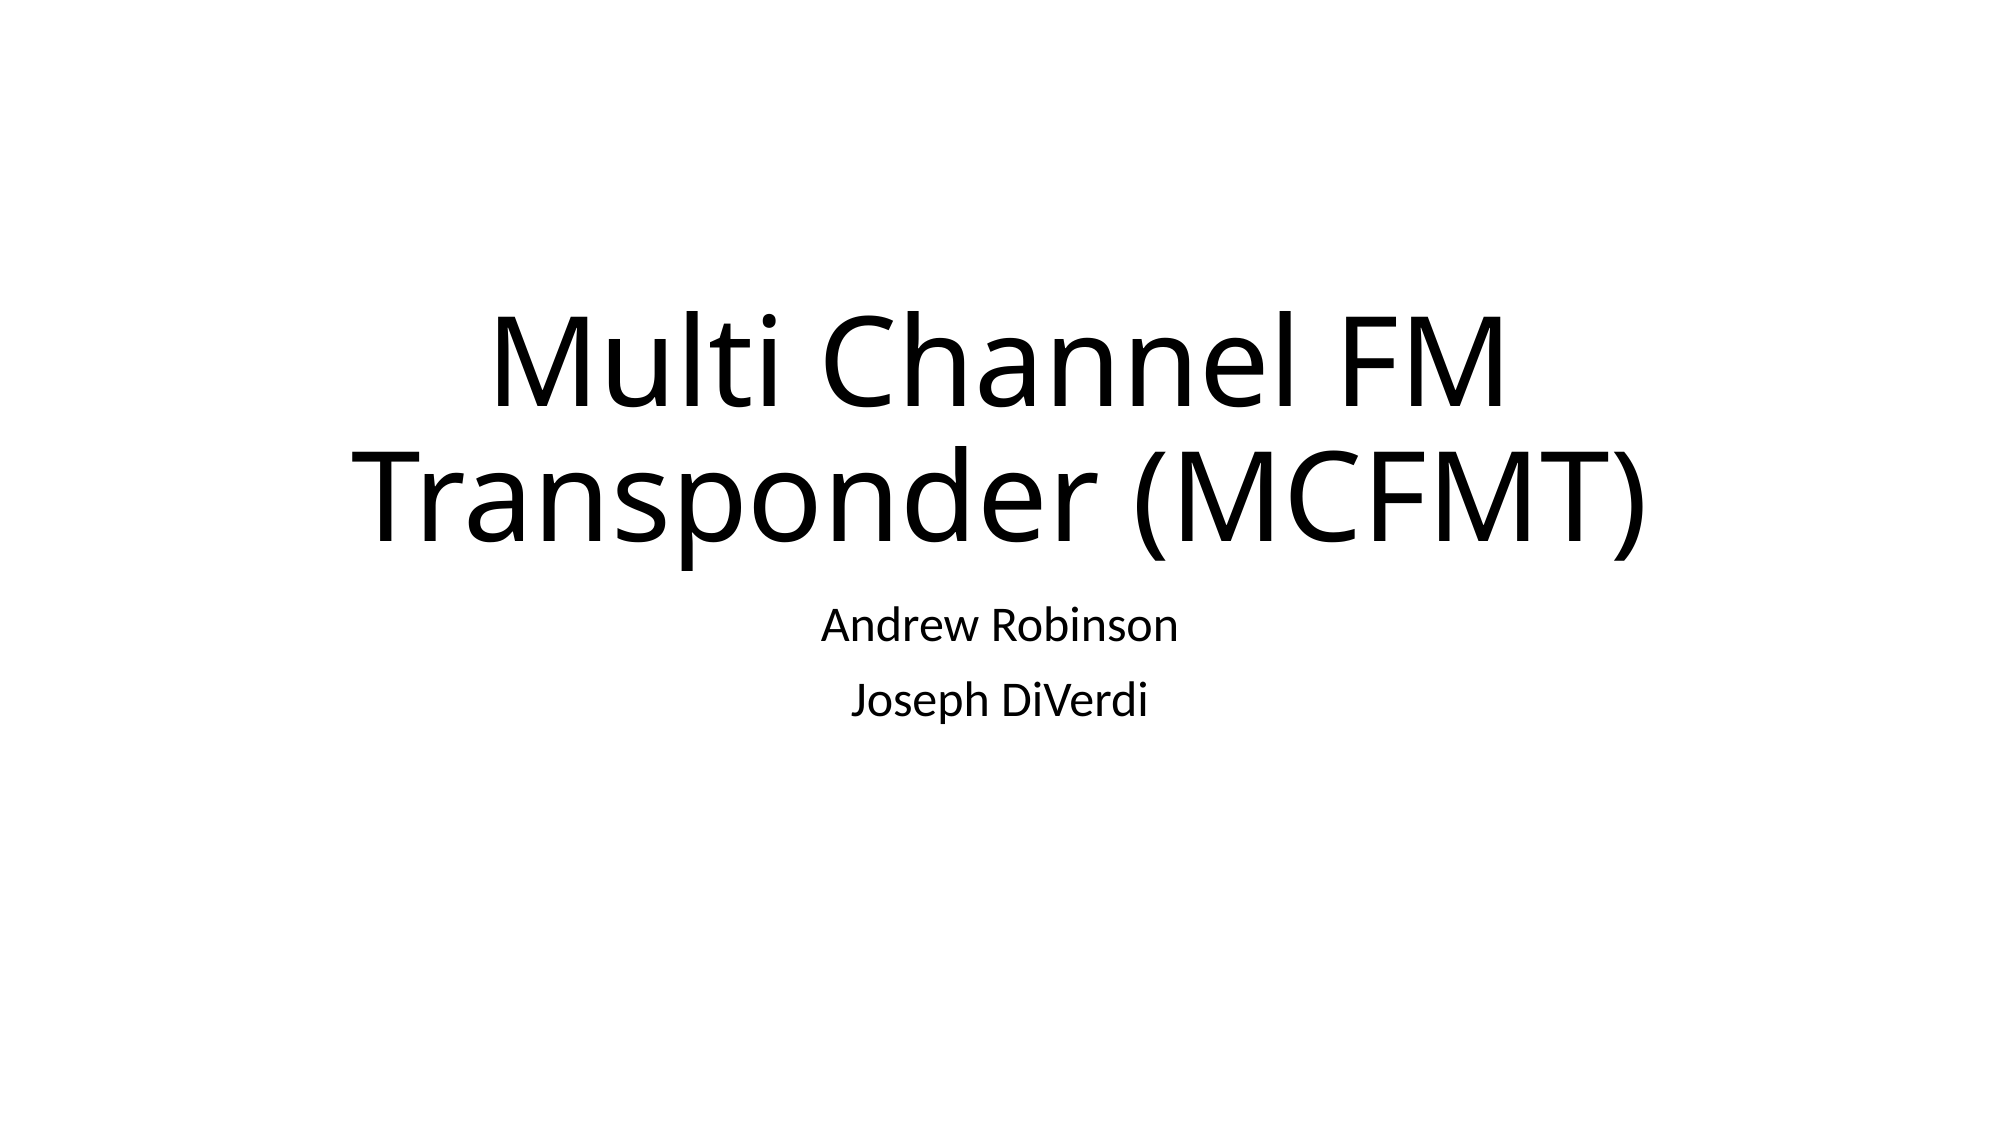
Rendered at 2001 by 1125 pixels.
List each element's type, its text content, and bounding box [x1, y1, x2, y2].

subtitle Andrew Robinson Joseph DiVerdi [249, 590, 1750, 863]
title Multi Channel FM Transponder (MCFMT) [83, 184, 1917, 576]
